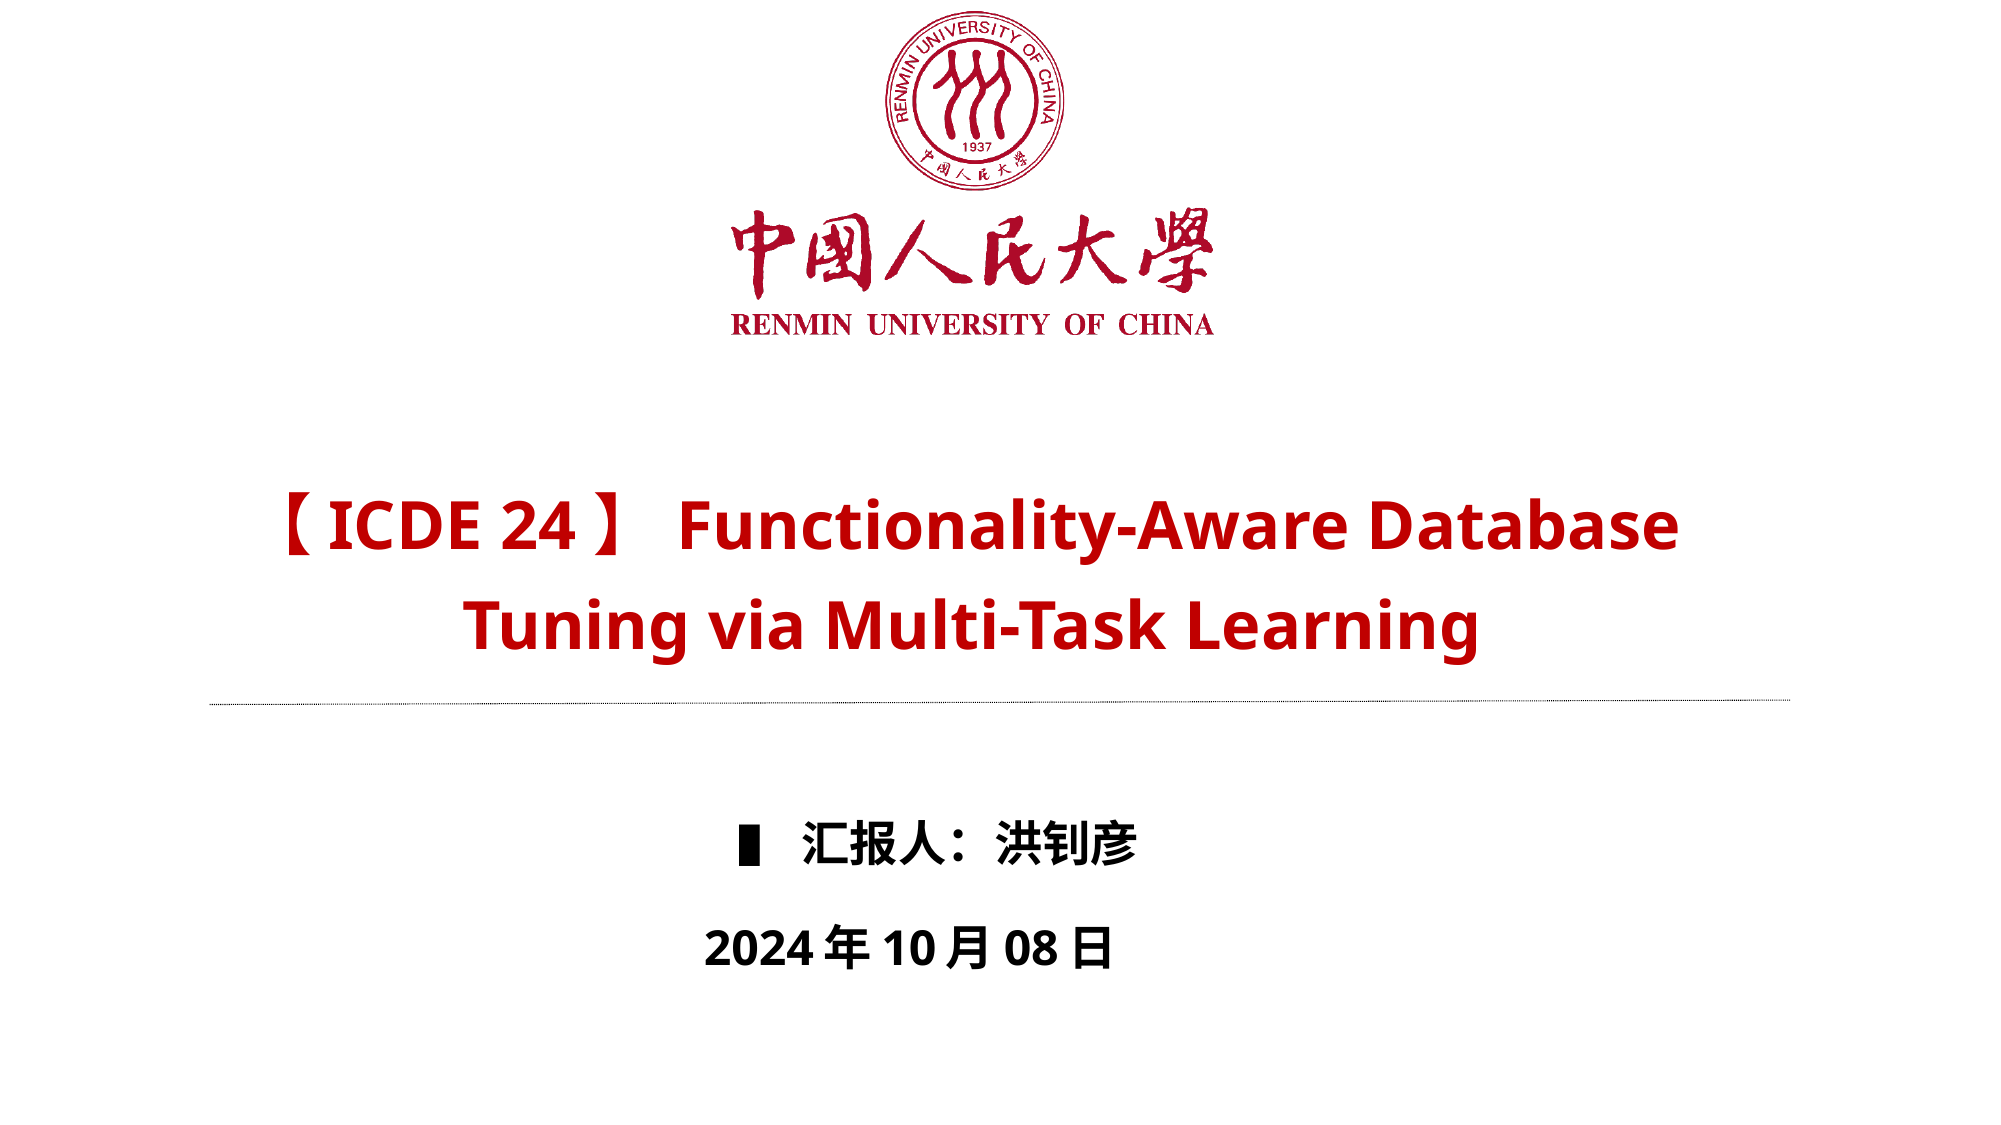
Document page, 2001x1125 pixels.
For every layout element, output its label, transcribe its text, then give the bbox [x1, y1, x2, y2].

picture [731, 11, 1214, 336]
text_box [209, 700, 1791, 705]
title 【ICDE 24】Functionality-Aware Database Tuning via Multi-Task Learning [88, 441, 1856, 684]
text_box ▌ 汇报人：洪钊彦。 2024年10月08日 [308, 812, 1600, 985]
